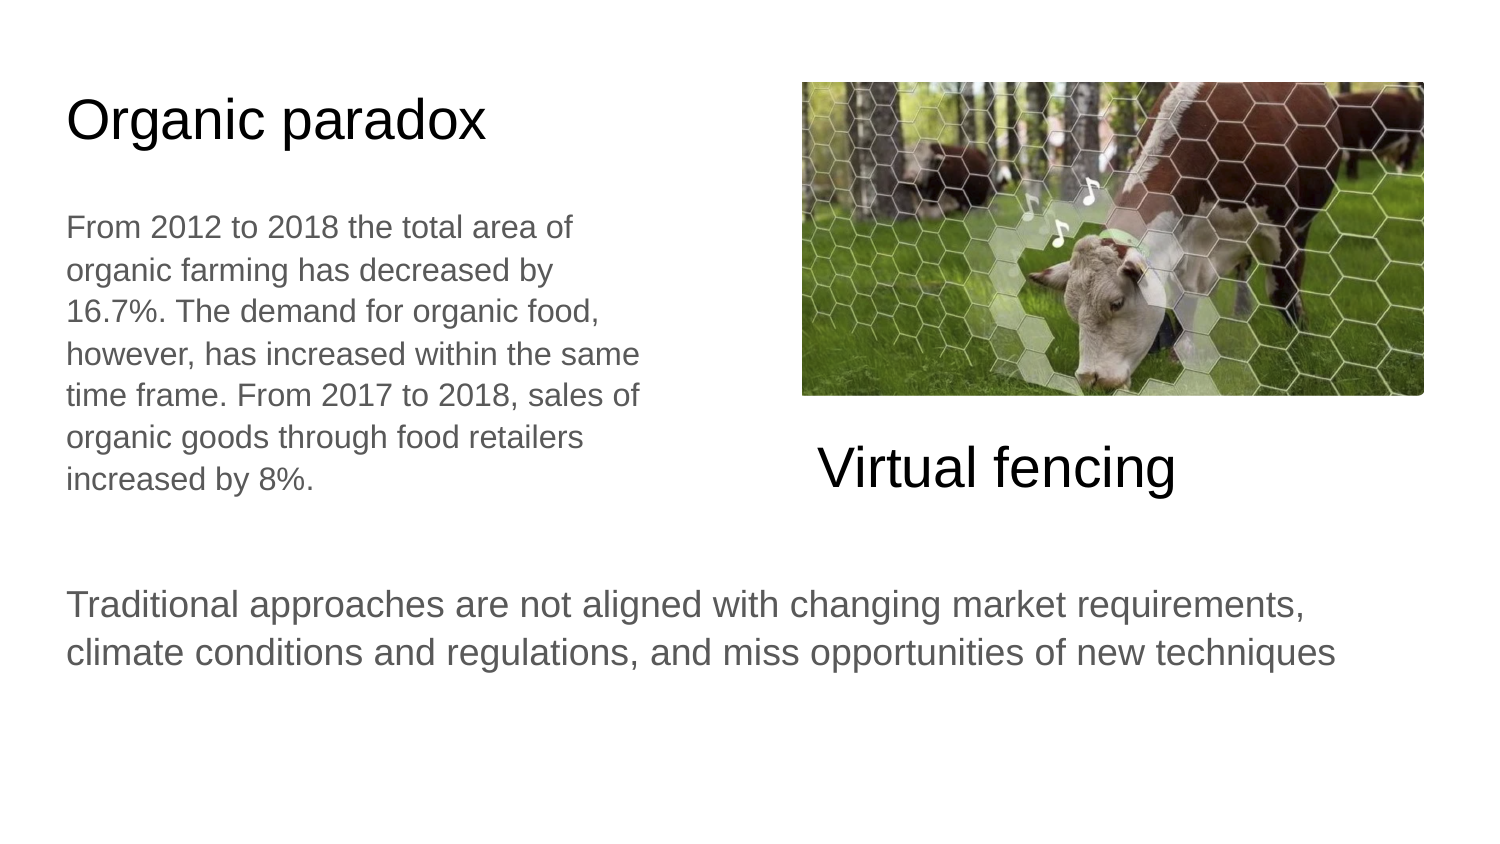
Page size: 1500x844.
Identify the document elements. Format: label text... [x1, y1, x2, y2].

title Virtual fencing [802, 421, 1389, 515]
list From 2012 to 2018 the total area of organic farming has decreased by 16.7%. The demand for organic food, however, has increased within the same time frame. From 2017 to 2018, sales of organic goods through food retailers increased by 8%. [51, 189, 673, 515]
picture [802, 82, 1424, 396]
title Organic paradox [51, 72, 673, 167]
list Traditional approaches are not aligned with changing market requirements, climate conditions and regulations, and miss opportunities of new techniques [51, 561, 1449, 759]
